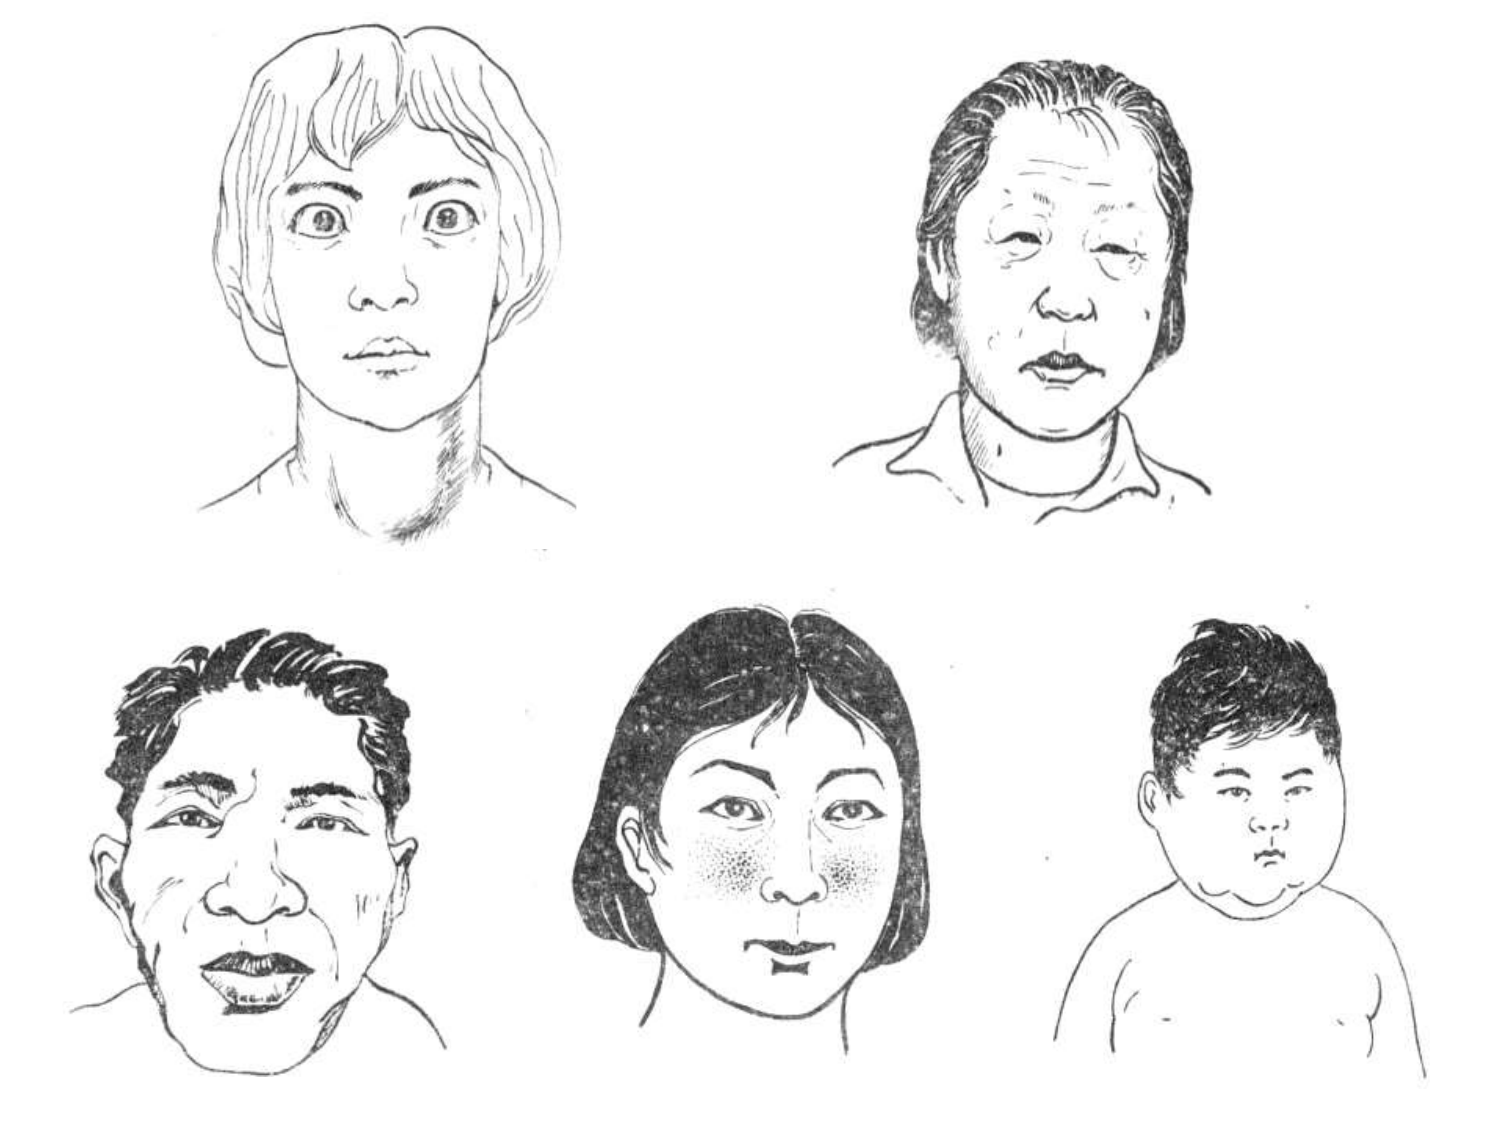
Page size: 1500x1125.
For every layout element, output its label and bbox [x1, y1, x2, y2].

text_box [525, 549, 1013, 1125]
text_box [1041, 600, 1430, 1089]
text_box [187, 12, 577, 575]
text_box [825, 50, 1214, 527]
text_box [62, 625, 452, 1077]
